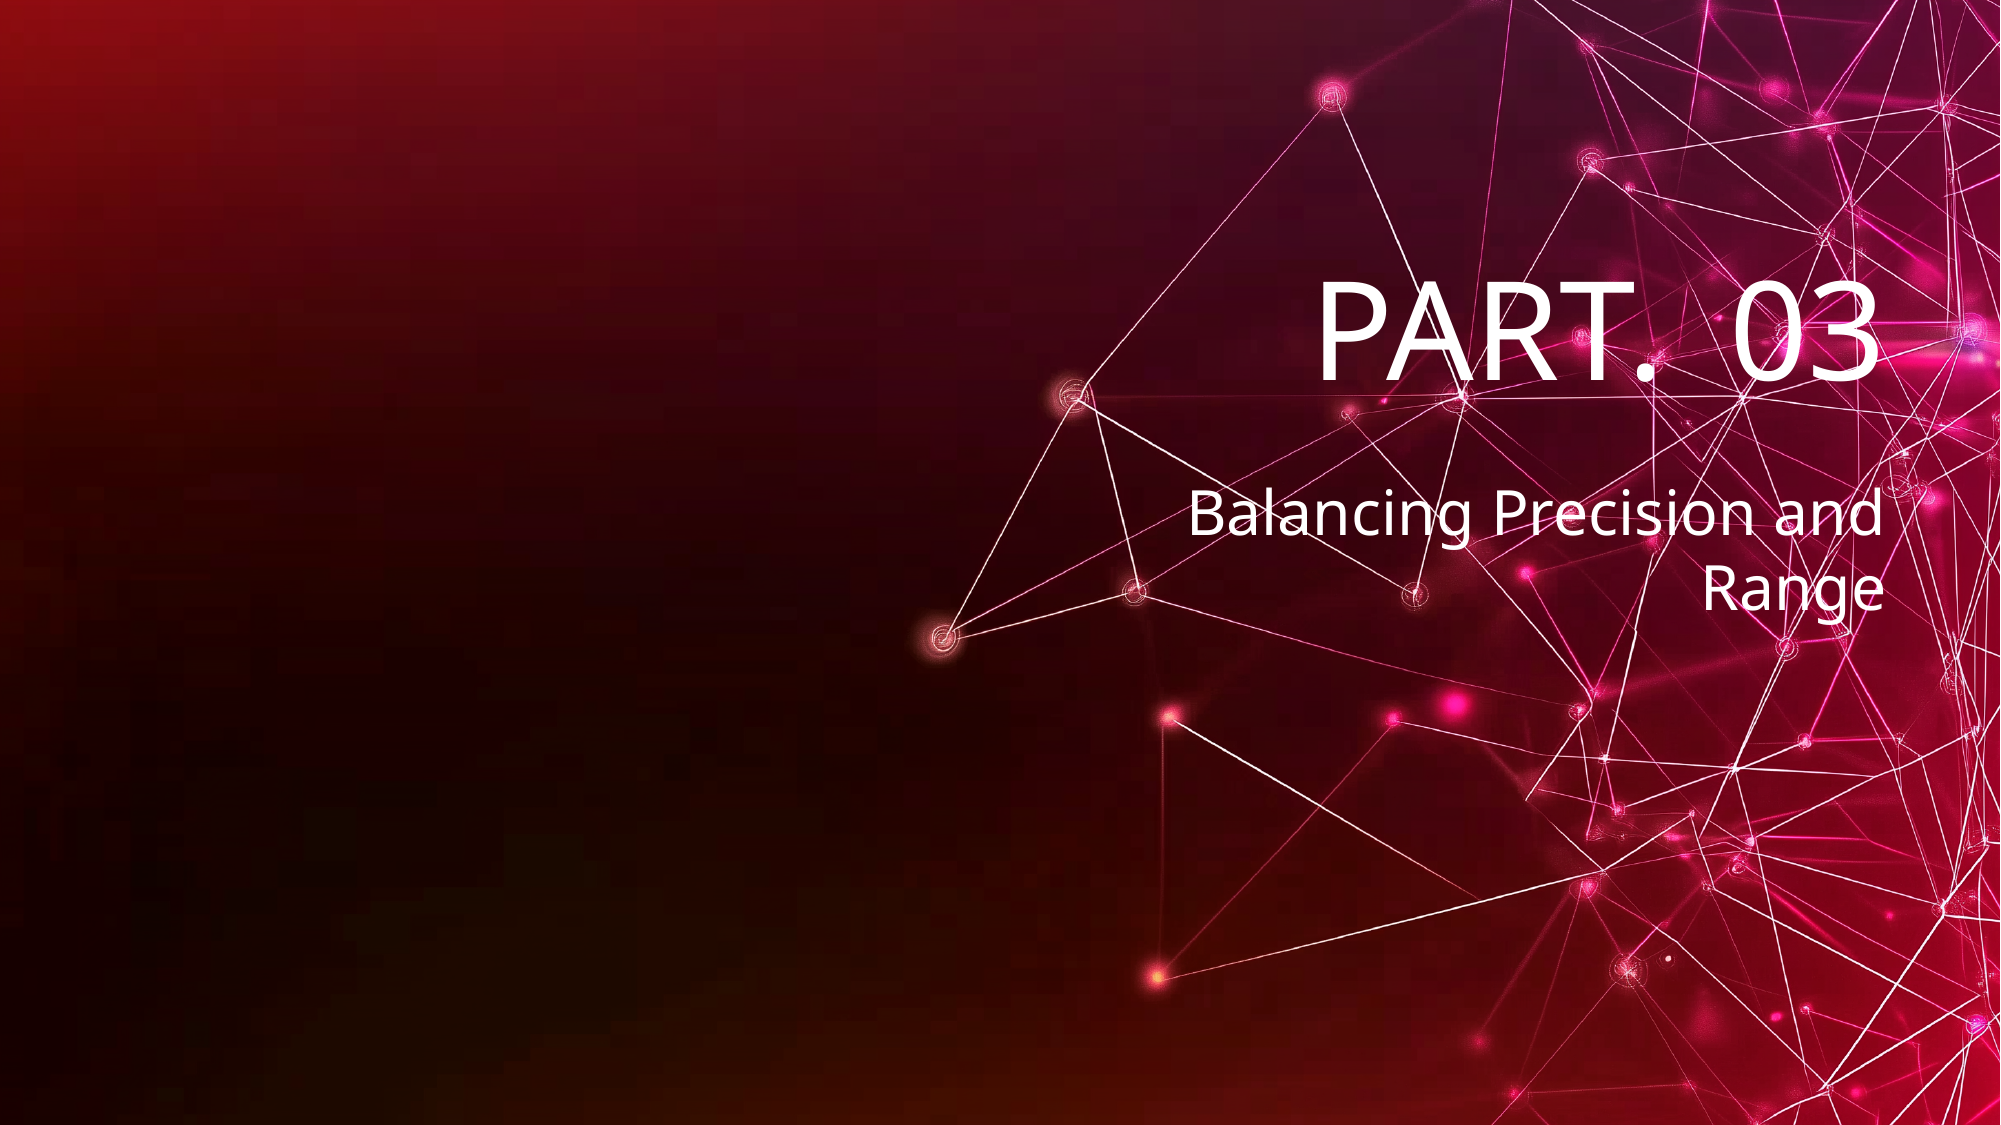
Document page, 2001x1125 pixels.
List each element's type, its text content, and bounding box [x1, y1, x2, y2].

text_box Balancing Precision and Range [1061, 465, 1902, 890]
text_box PART. [1295, 234, 1748, 434]
text_box [0, 0, 2000, 1125]
text_box 03 [1748, 234, 1902, 434]
